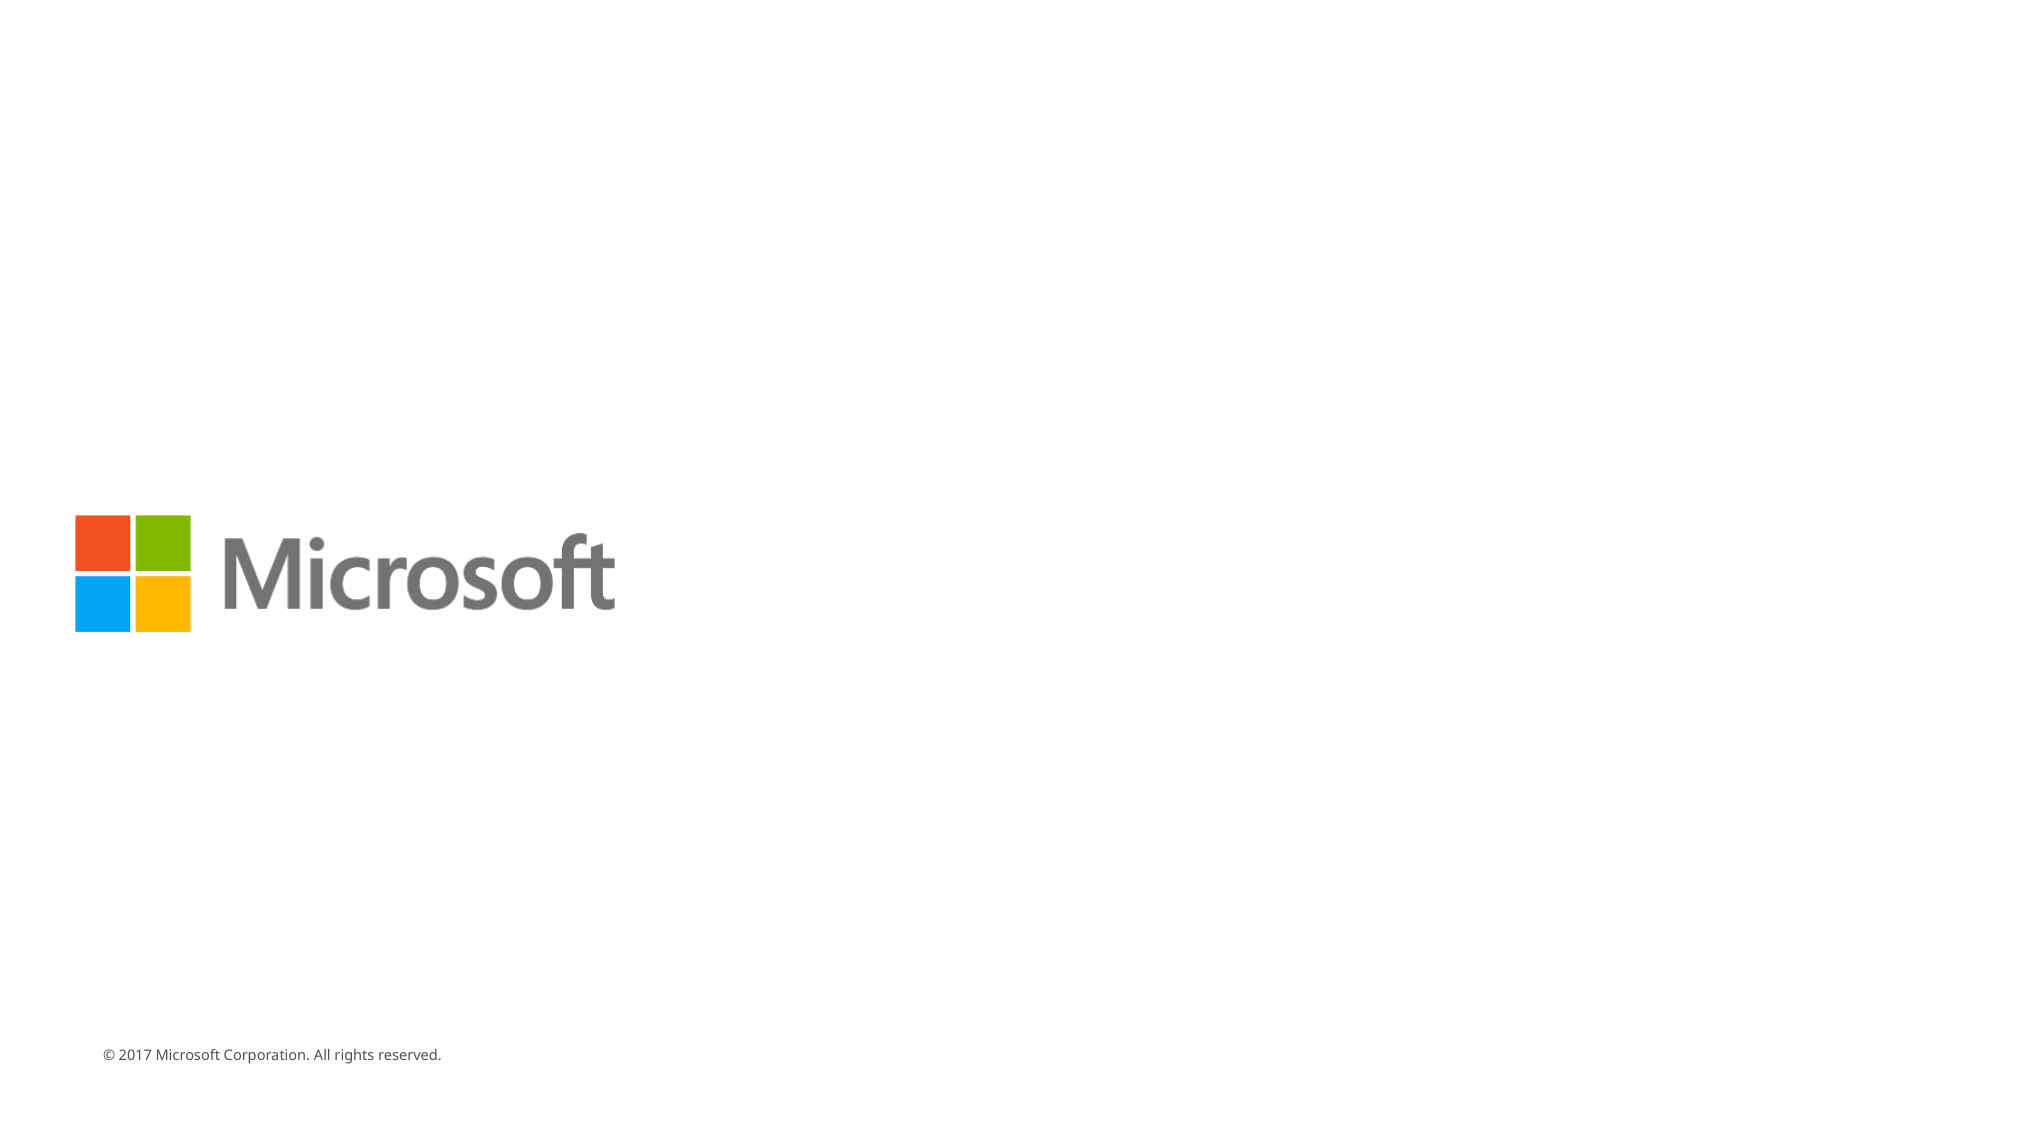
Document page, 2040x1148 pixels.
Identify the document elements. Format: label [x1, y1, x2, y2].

picture [75, 515, 615, 632]
